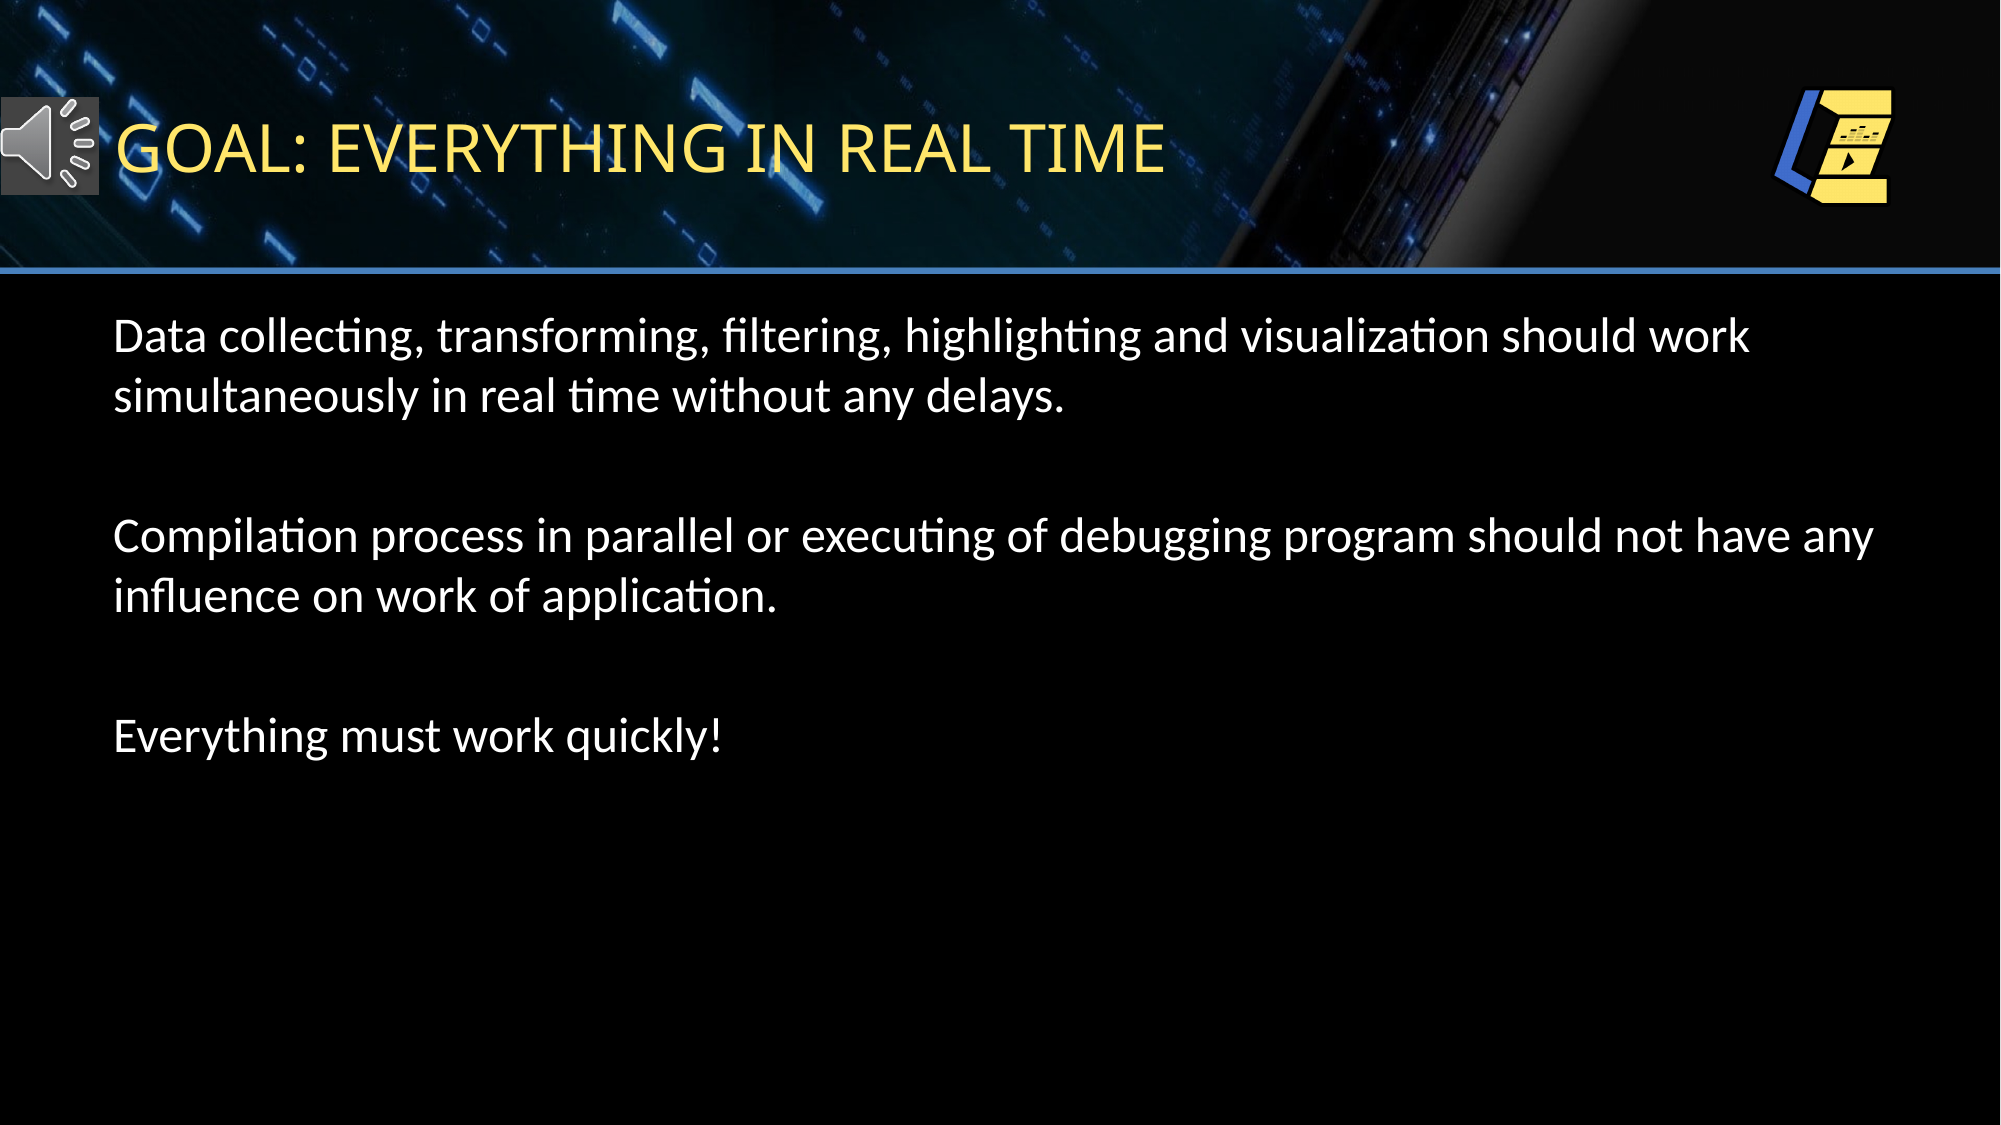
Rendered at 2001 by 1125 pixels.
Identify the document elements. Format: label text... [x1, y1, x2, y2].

picture [0, 0, 2001, 1125]
title GOAL: EVERYTHING IN REAL TIME [99, 62, 1904, 230]
list Data collecting, transforming, filtering, highlighting and visualization should work simultaneously in real time without any delays. Compilation process in parallel or executing of debugging program should not have any influence on work of application. Everything must work quickly! [98, 295, 1902, 1064]
